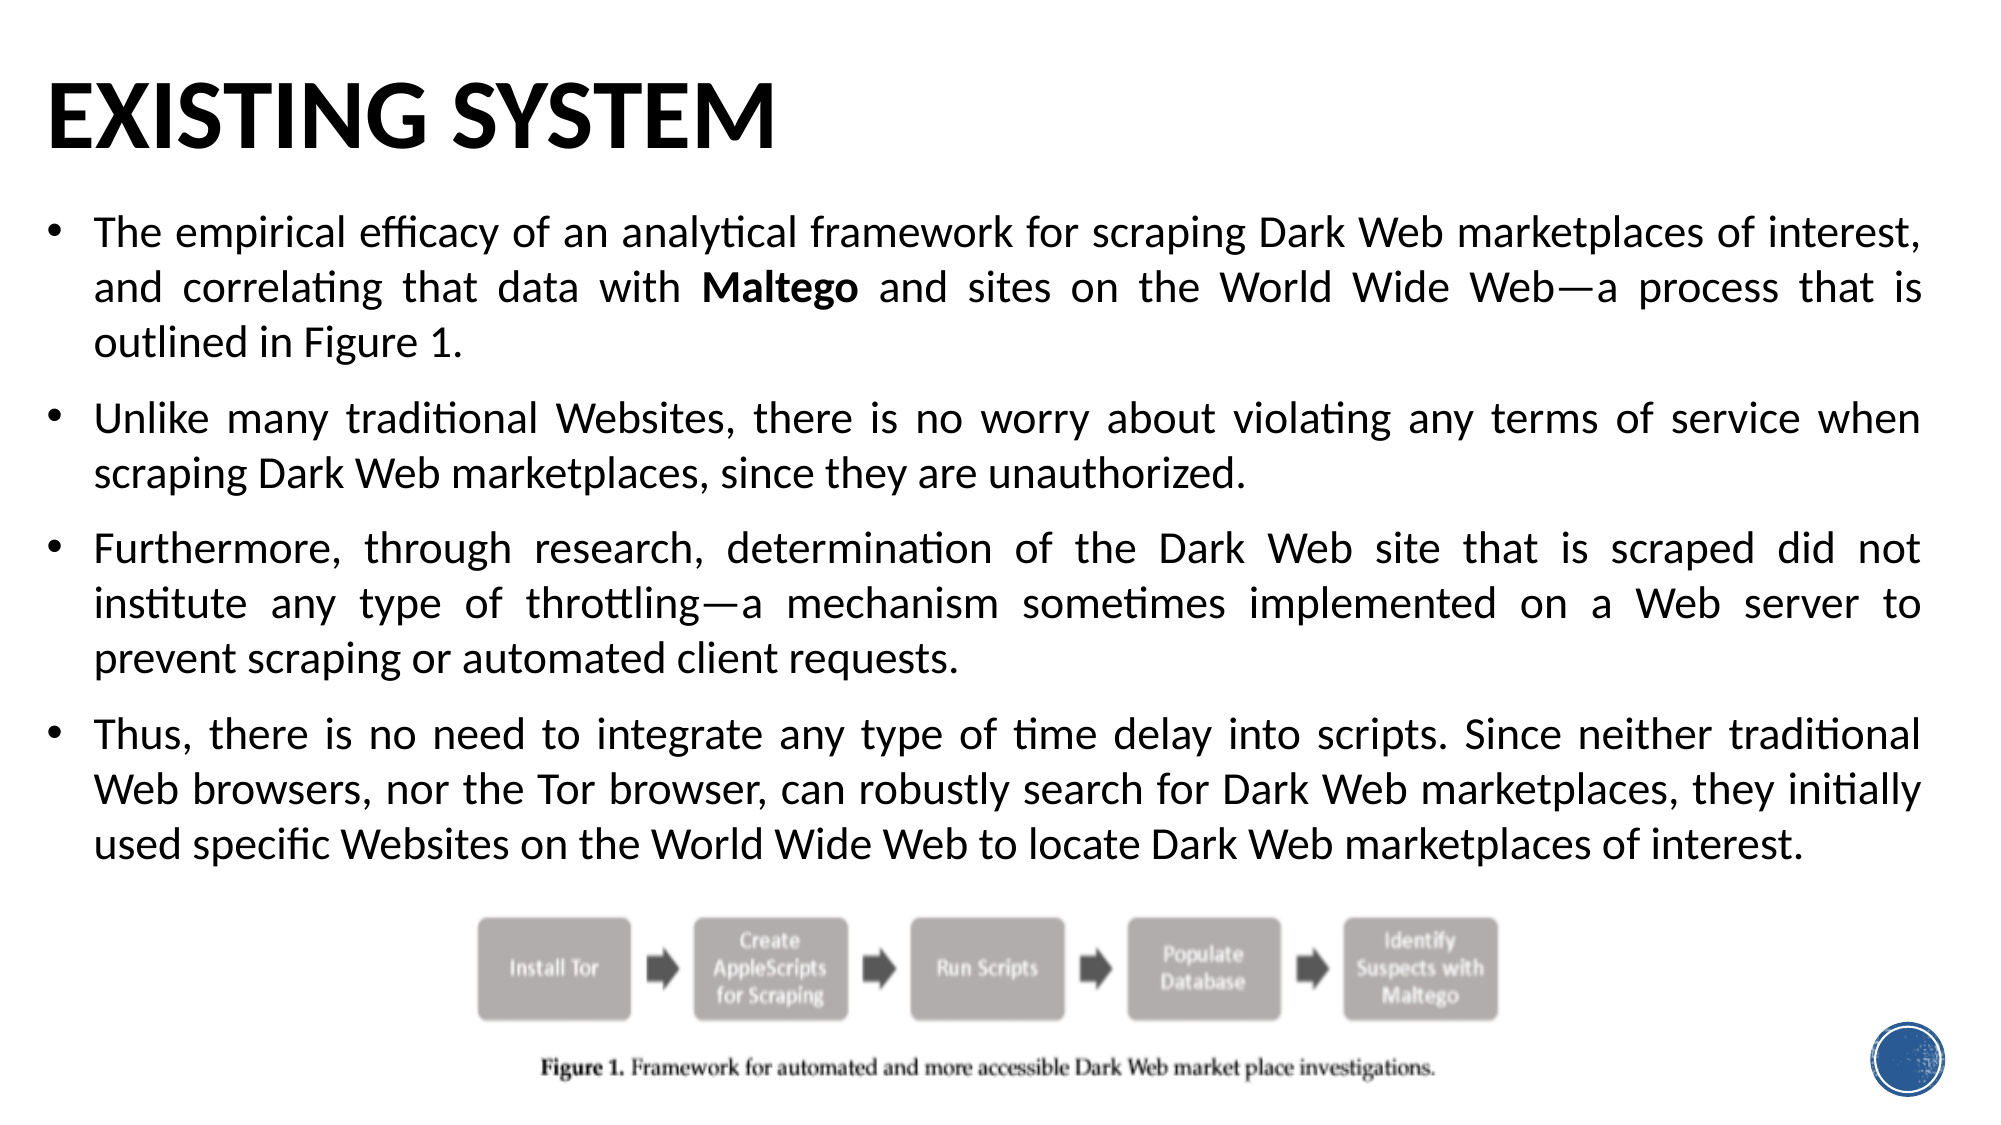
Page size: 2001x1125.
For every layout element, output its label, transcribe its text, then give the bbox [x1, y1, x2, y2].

text_box Existing system [31, 40, 1216, 194]
text_box The empirical efficacy of an analytical framework for scraping Dark Web marketplaces of interest, and correlating that data with Maltego and sites on the World Wide Web—a process that is outlined in Figure 1. Unlike many traditional Websites, there is no worry about violating any terms of service when scraping Dark Web marketplaces, since they are unauthorized. Furthermore, through research, determination of the Dark Web site that is scraped did not institute any type of throttling—a mechanism sometimes implemented on a Web server to prevent scraping or automated client requests. Thus, there is no need to integrate any type of time delay into scripts. Since neither traditional Web browsers, nor the Tor browser, can robustly search for Dark Web marketplaces, they initially used specific Websites on the World Wide Web to locate Dark Web marketplaces of interest. [31, 194, 1939, 898]
picture [449, 889, 1521, 1107]
